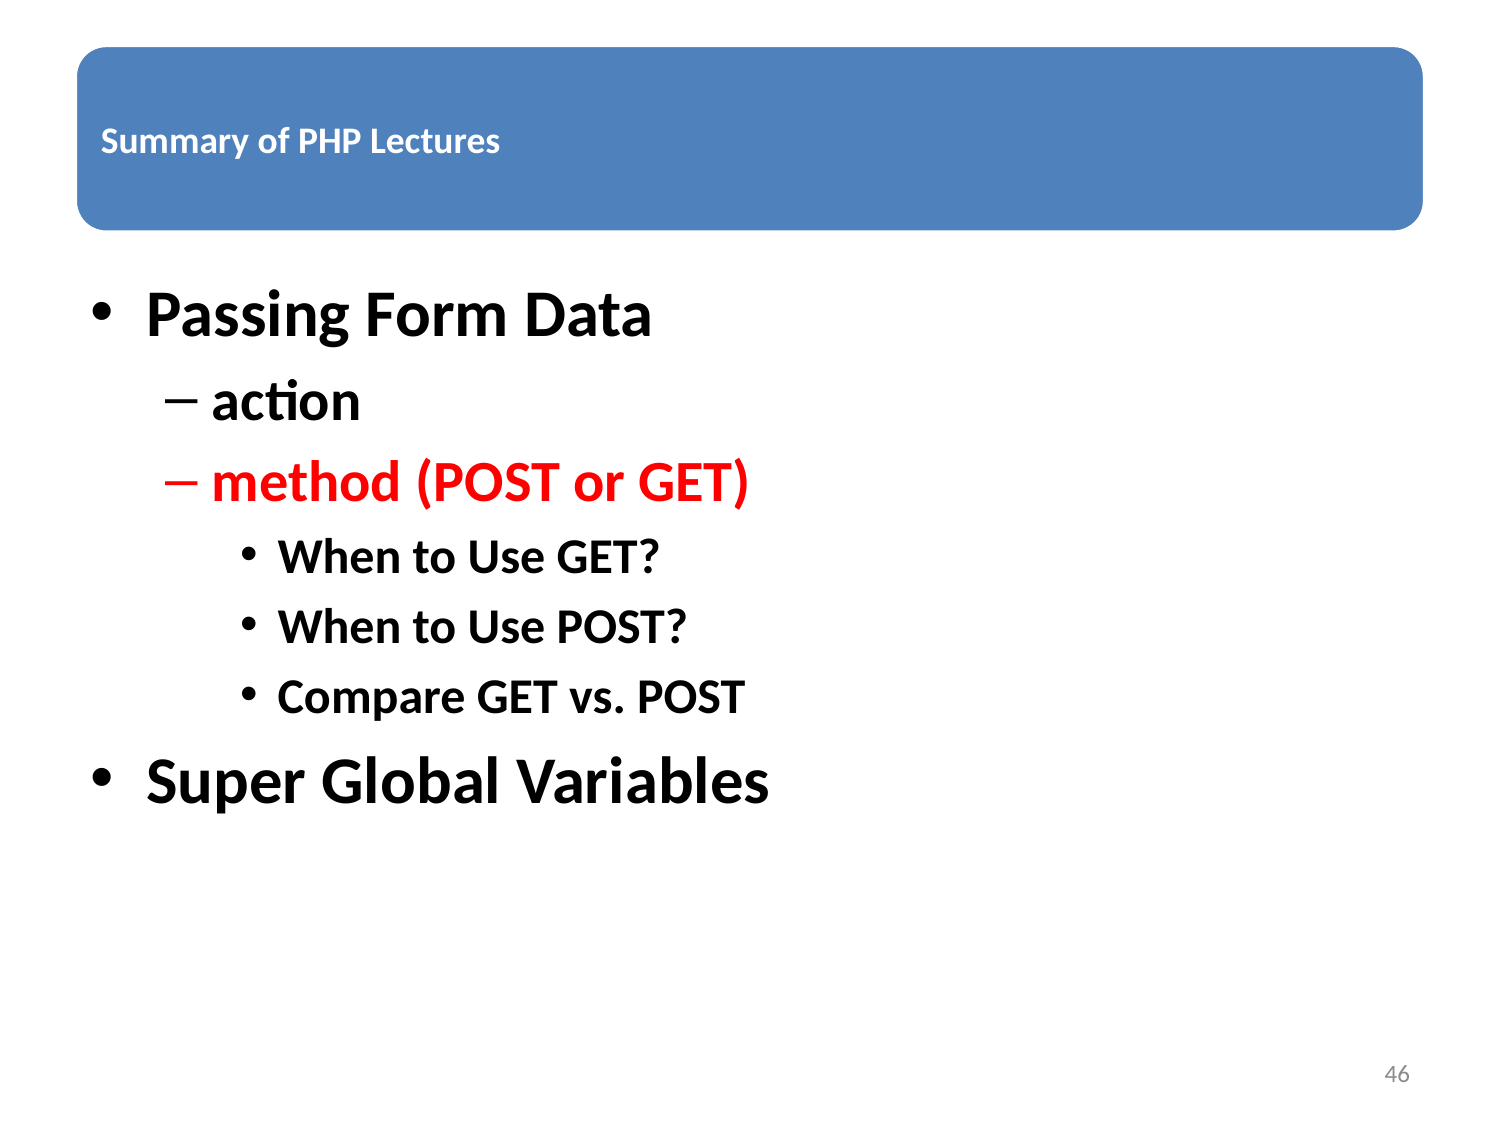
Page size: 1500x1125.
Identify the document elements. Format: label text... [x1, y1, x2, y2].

list Passing Form Data action method (POST or GET) When to Use GET? When to Use POST? Compare GET vs. POST Super Global Variables [75, 262, 1425, 1005]
slide_number 46 [1074, 1042, 1425, 1103]
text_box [74, 44, 1426, 233]
